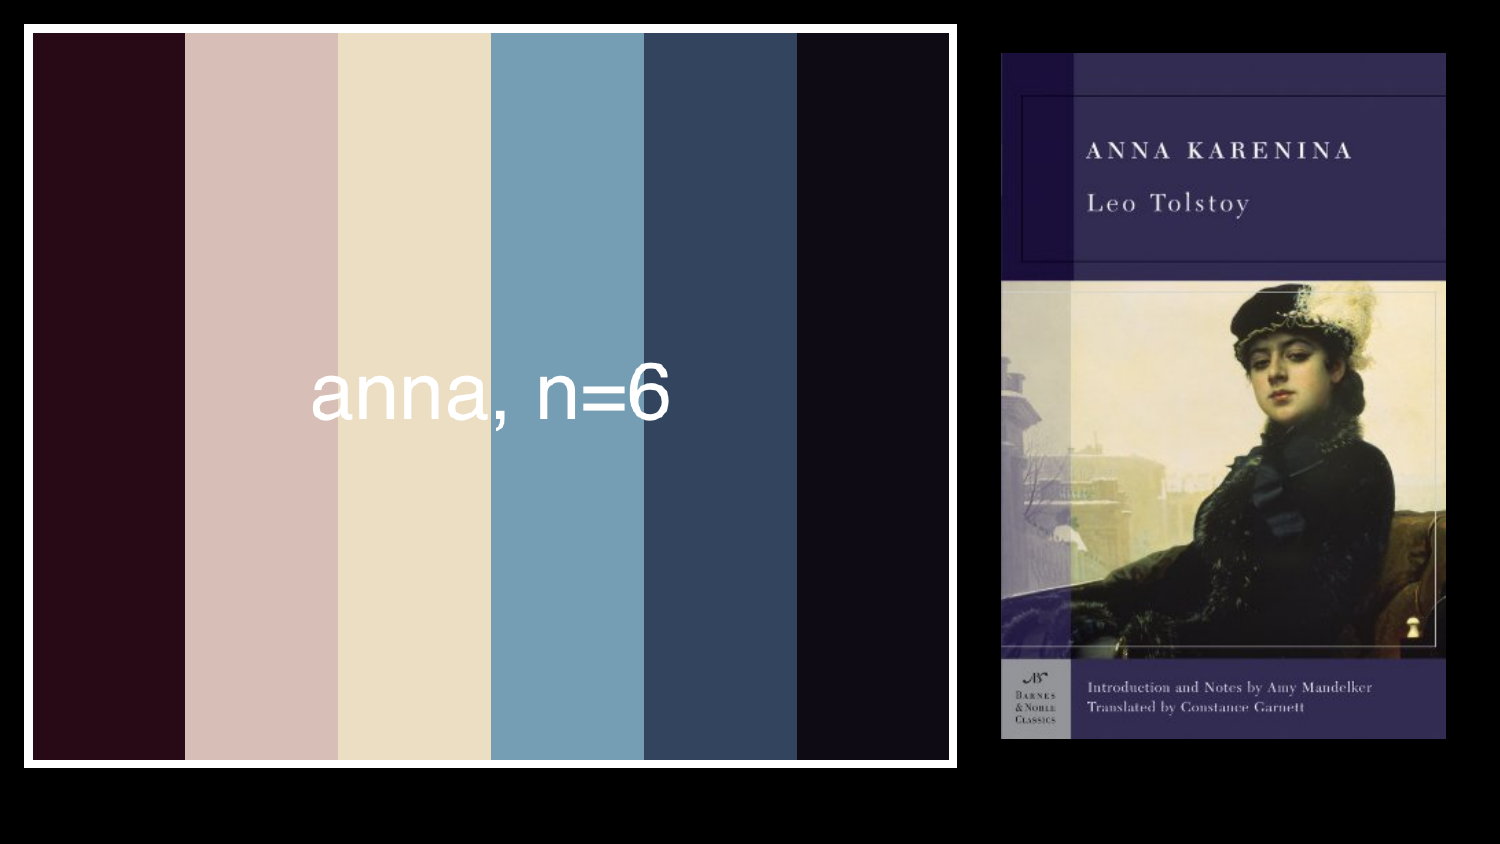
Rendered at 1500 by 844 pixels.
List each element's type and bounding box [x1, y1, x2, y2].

picture [1000, 53, 1446, 740]
picture [24, 24, 957, 768]
